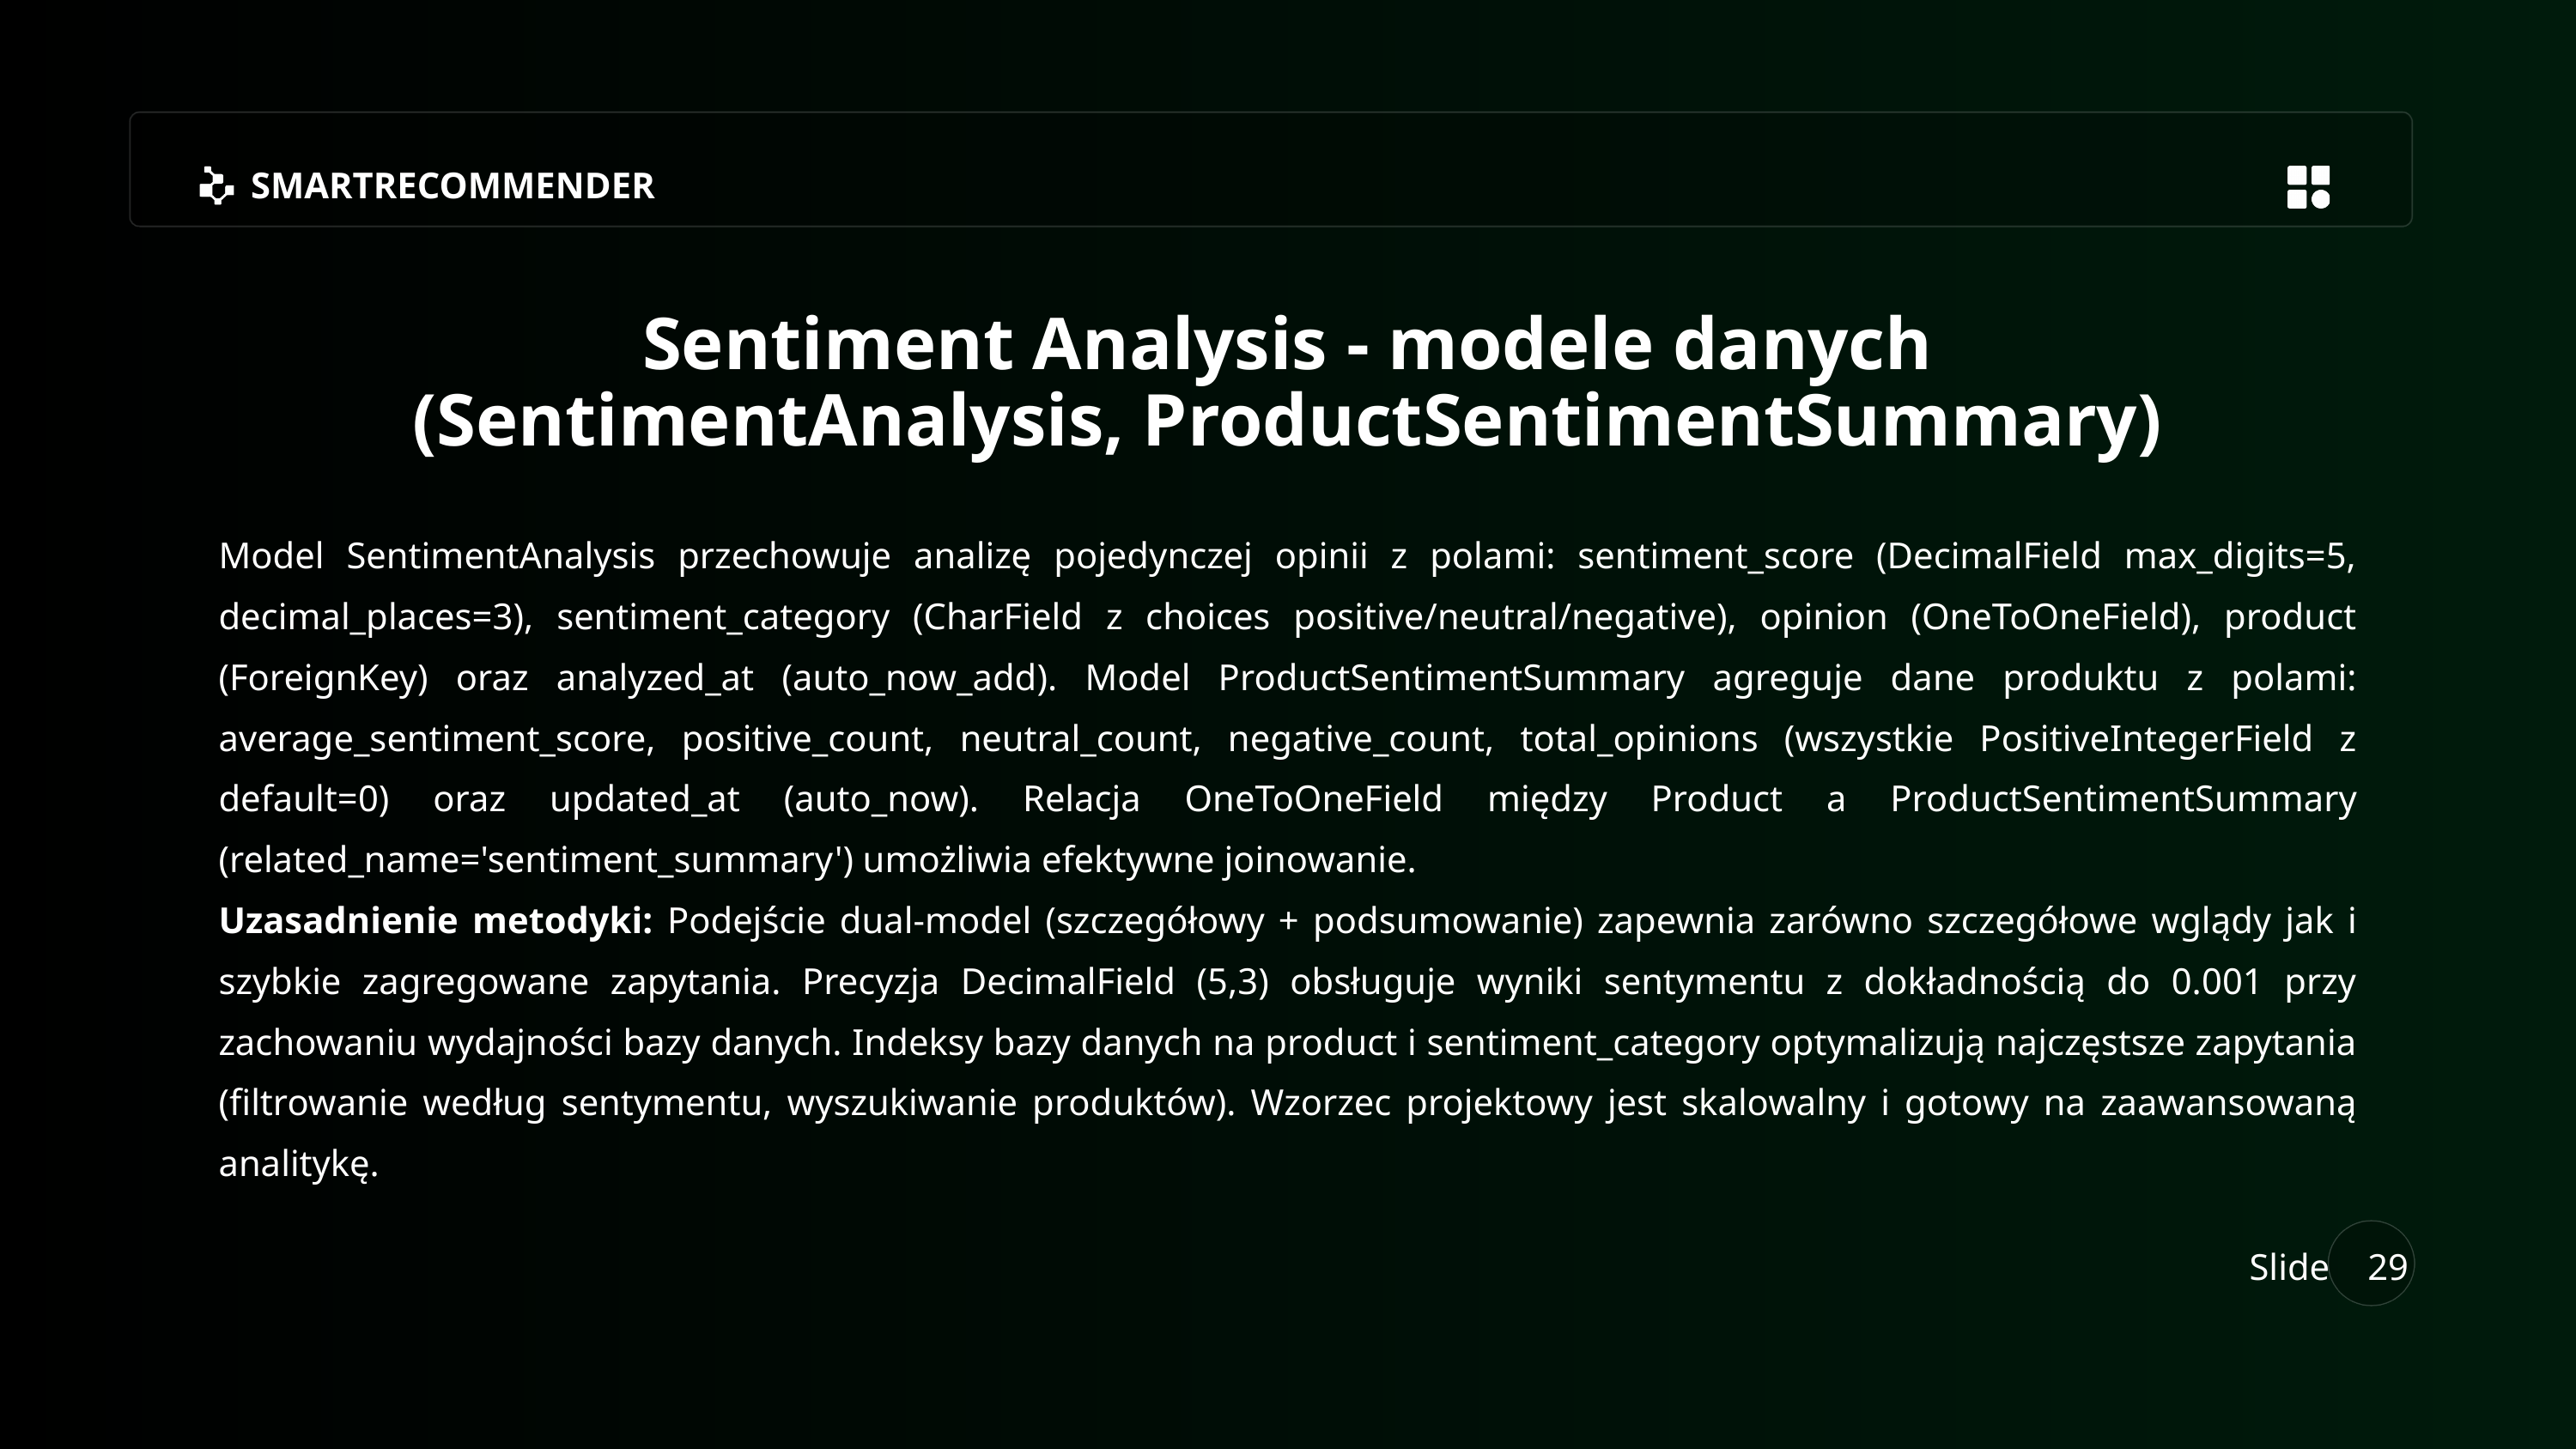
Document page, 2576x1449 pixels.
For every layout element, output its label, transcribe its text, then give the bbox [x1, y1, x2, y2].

text_box [2287, 166, 2330, 209]
text_box [199, 166, 234, 205]
text_box [125, 91, 2451, 263]
text_box SMARTRECOMMENDER [251, 172, 679, 207]
text_box Model SentimentAnalysis przechowuje analizę pojedynczej opinii z polami: sentiment_score (DecimalField max_digits=5, decimal_places=3), sentiment_category (CharField z choices positive/neutral/negative), opinion (OneToOneField), product (ForeignKey) oraz analyzed_at (auto_now_add). Model ProductSentimentSummary agreguje dane produktu z polami: average_sentiment_score, positive_count, neutral_count, negative_count, total_opinions (wszystkie PositiveIntegerField z default=0) oraz updated_at (auto_now). Relacja OneToOneField między Product a ProductSentimentSummary (related_name='sentiment_summary') umożliwia efektywne joinowanie. Uzasadnienie metodyki: Podejście dual-model (szczegółowy + podsumowanie) zapewnia zarówno szczegółowe wglądy jak i szybkie zagregowane zapytania. Precyzja DecimalField (5,3) obsługuje wyniki sentymentu z dokładnością do 0.001 przy zachowaniu wydajności bazy danych. Indeksy bazy danych na product i sentiment_category optymalizują najczęstsze zapytania (filtrowanie według sentymentu, wyszukiwanie produktów). Wzorzec projektowy jest skalowalny i gotowy na zaawansowaną analitykę. [205, 508, 2371, 1191]
text_box Slide [2150, 1226, 2330, 1288]
text_box Sentiment Analysis - modele danych (SentimentAnalysis, ProductSentimentSummary) [291, 307, 2285, 461]
text_box 29 [2363, 1226, 2413, 1288]
text_box [2326, 1180, 2451, 1343]
